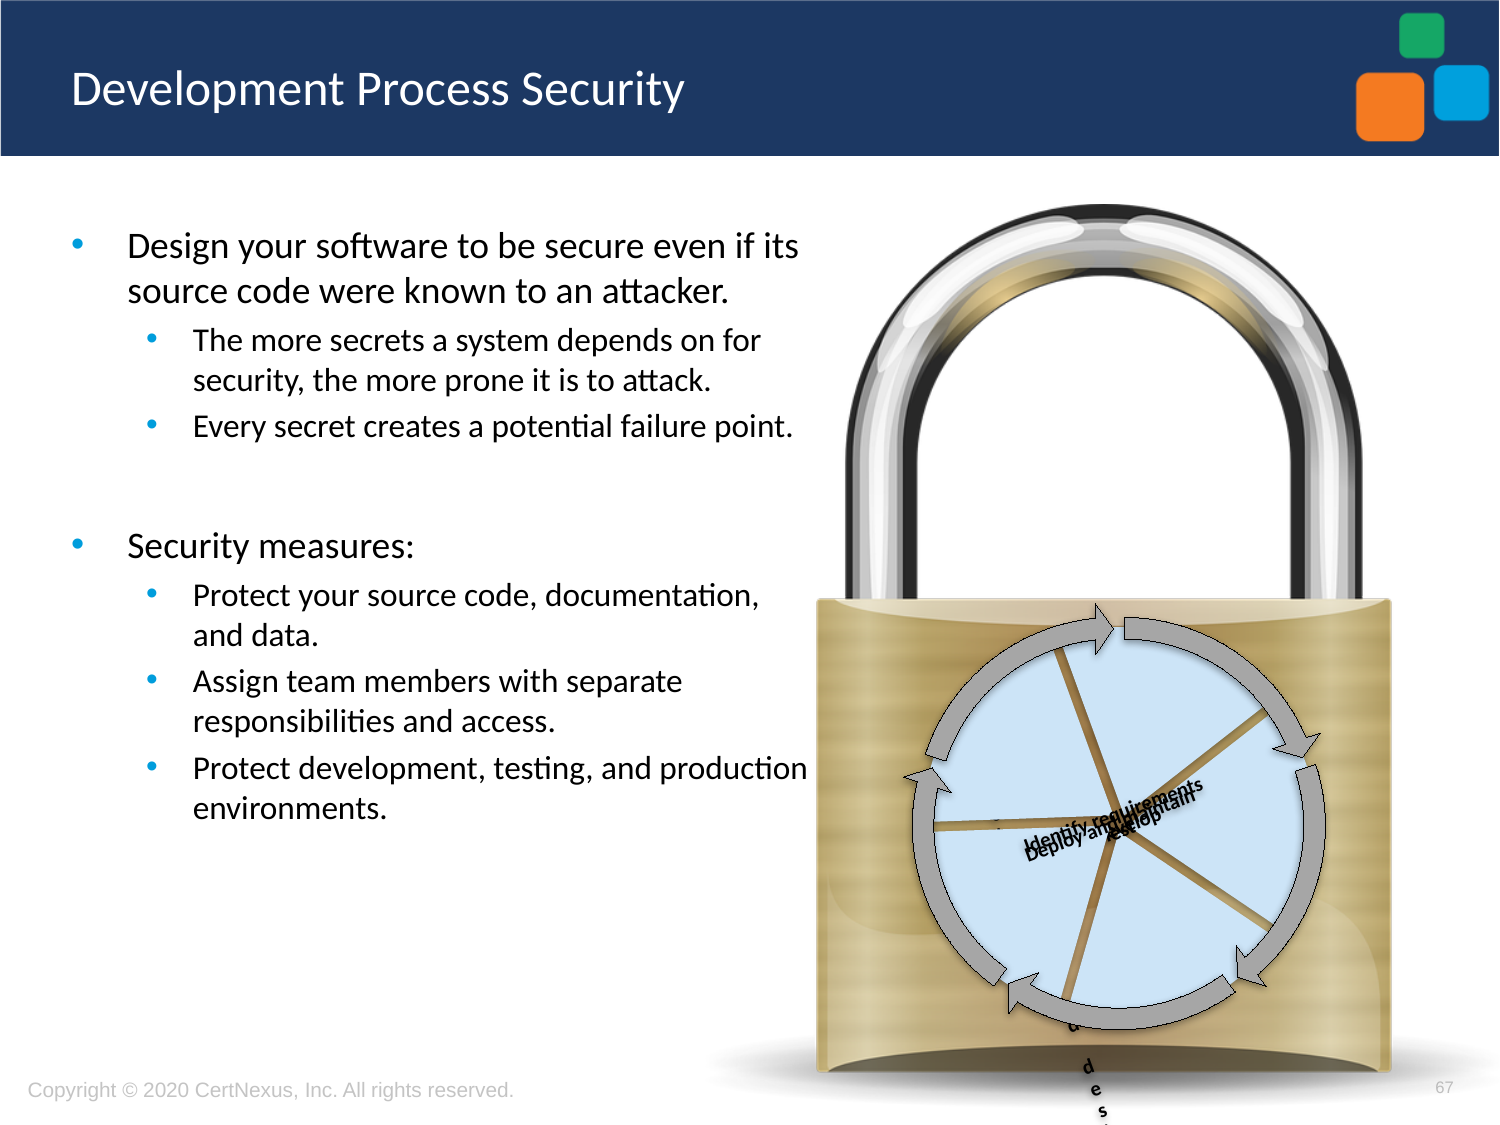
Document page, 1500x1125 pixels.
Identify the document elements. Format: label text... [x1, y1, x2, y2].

title Development Process Security [56, 16, 1350, 155]
picture [702, 204, 1500, 1109]
picture [0, 0, 1500, 156]
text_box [862, 597, 1376, 1049]
list Design your software to be secure even if its source code were known to an attacker. The more secrets a system depends on for security, the more prone it is to attack. Every secret creates a potential failure point. Security measures: Protect your source code, documentation, and data. Assign team members with separate responsibilities and access. Protect development, testing, and production environments. [56, 213, 697, 1021]
